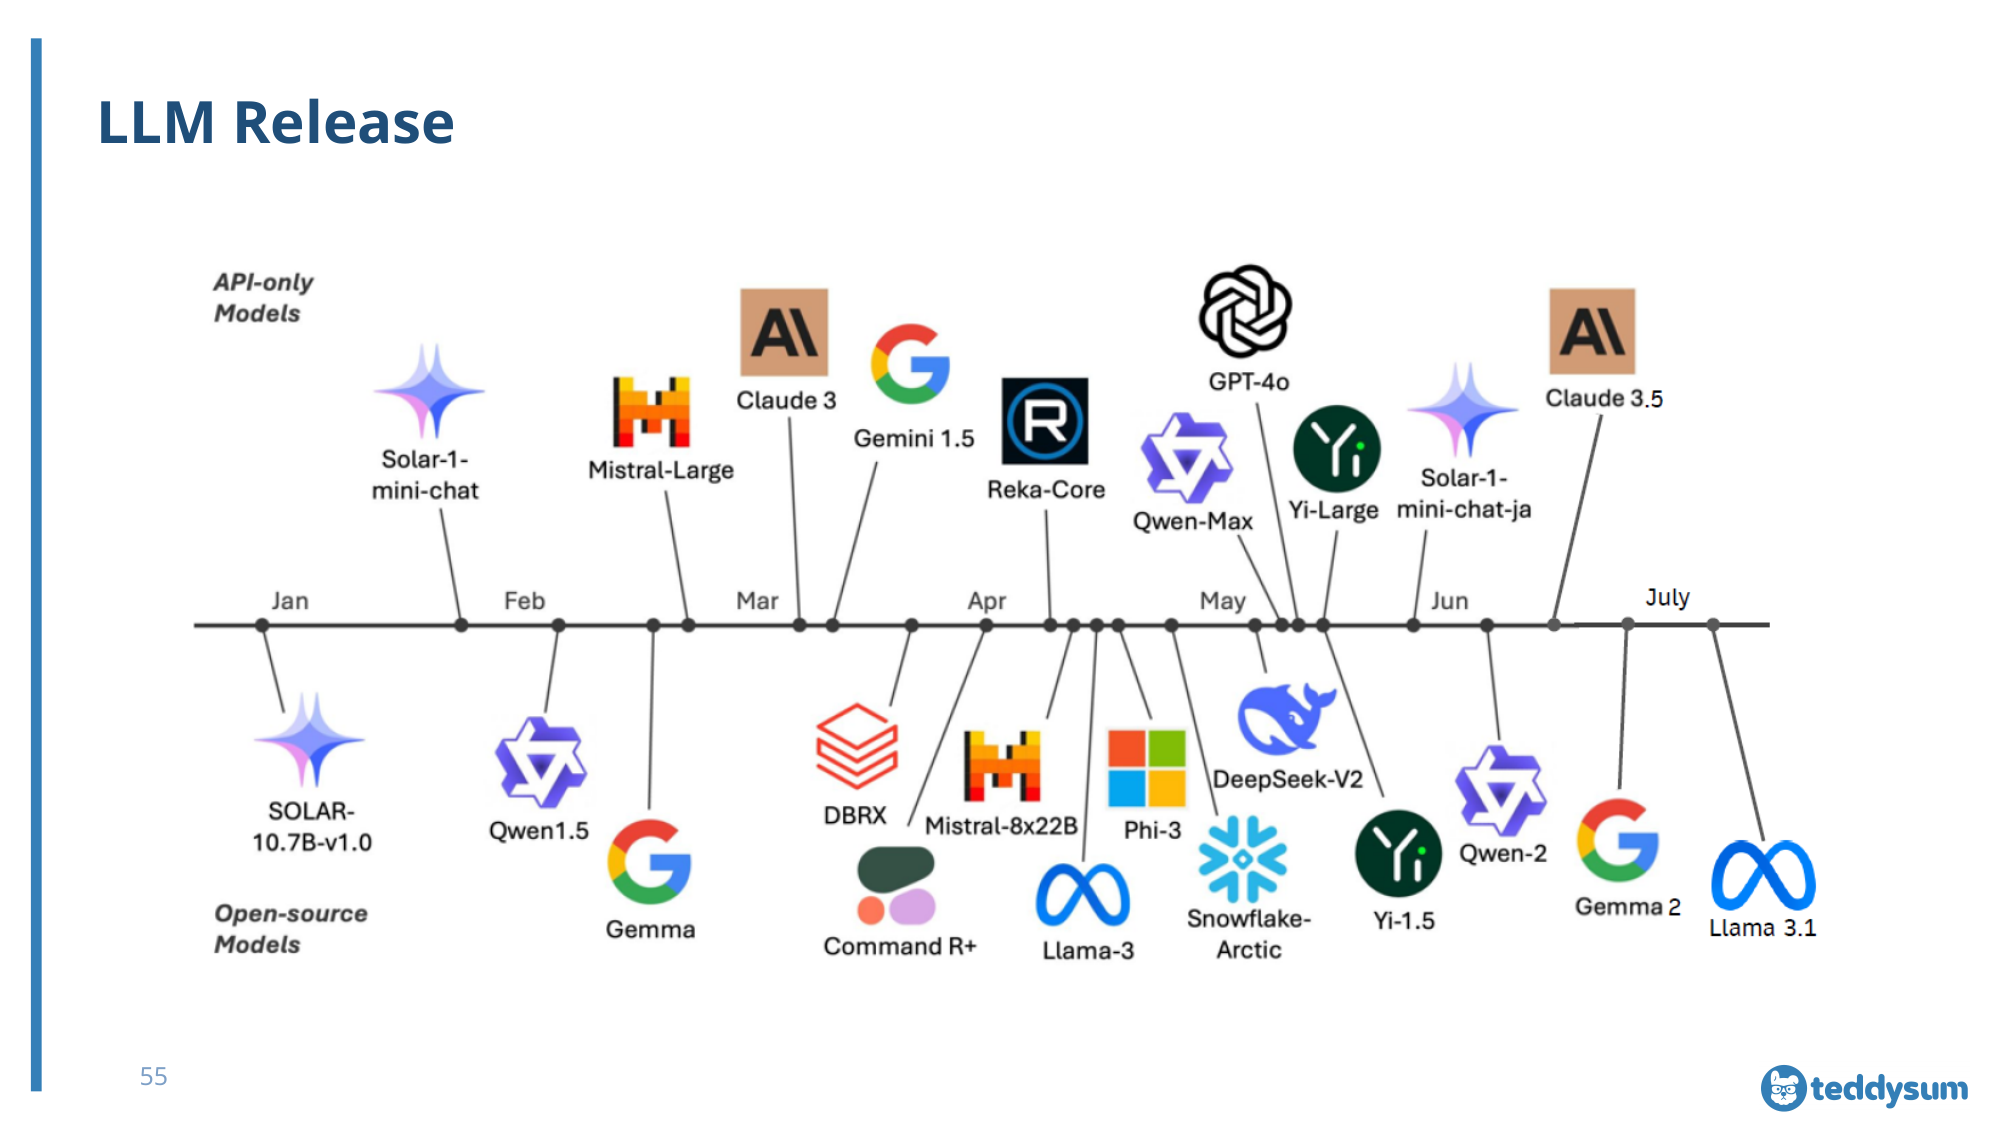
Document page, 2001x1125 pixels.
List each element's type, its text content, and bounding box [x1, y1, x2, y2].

picture [157, 241, 1862, 970]
title LLM Release [90, 87, 1929, 219]
slide_number 55 [90, 1064, 218, 1091]
picture [1759, 1061, 1970, 1115]
